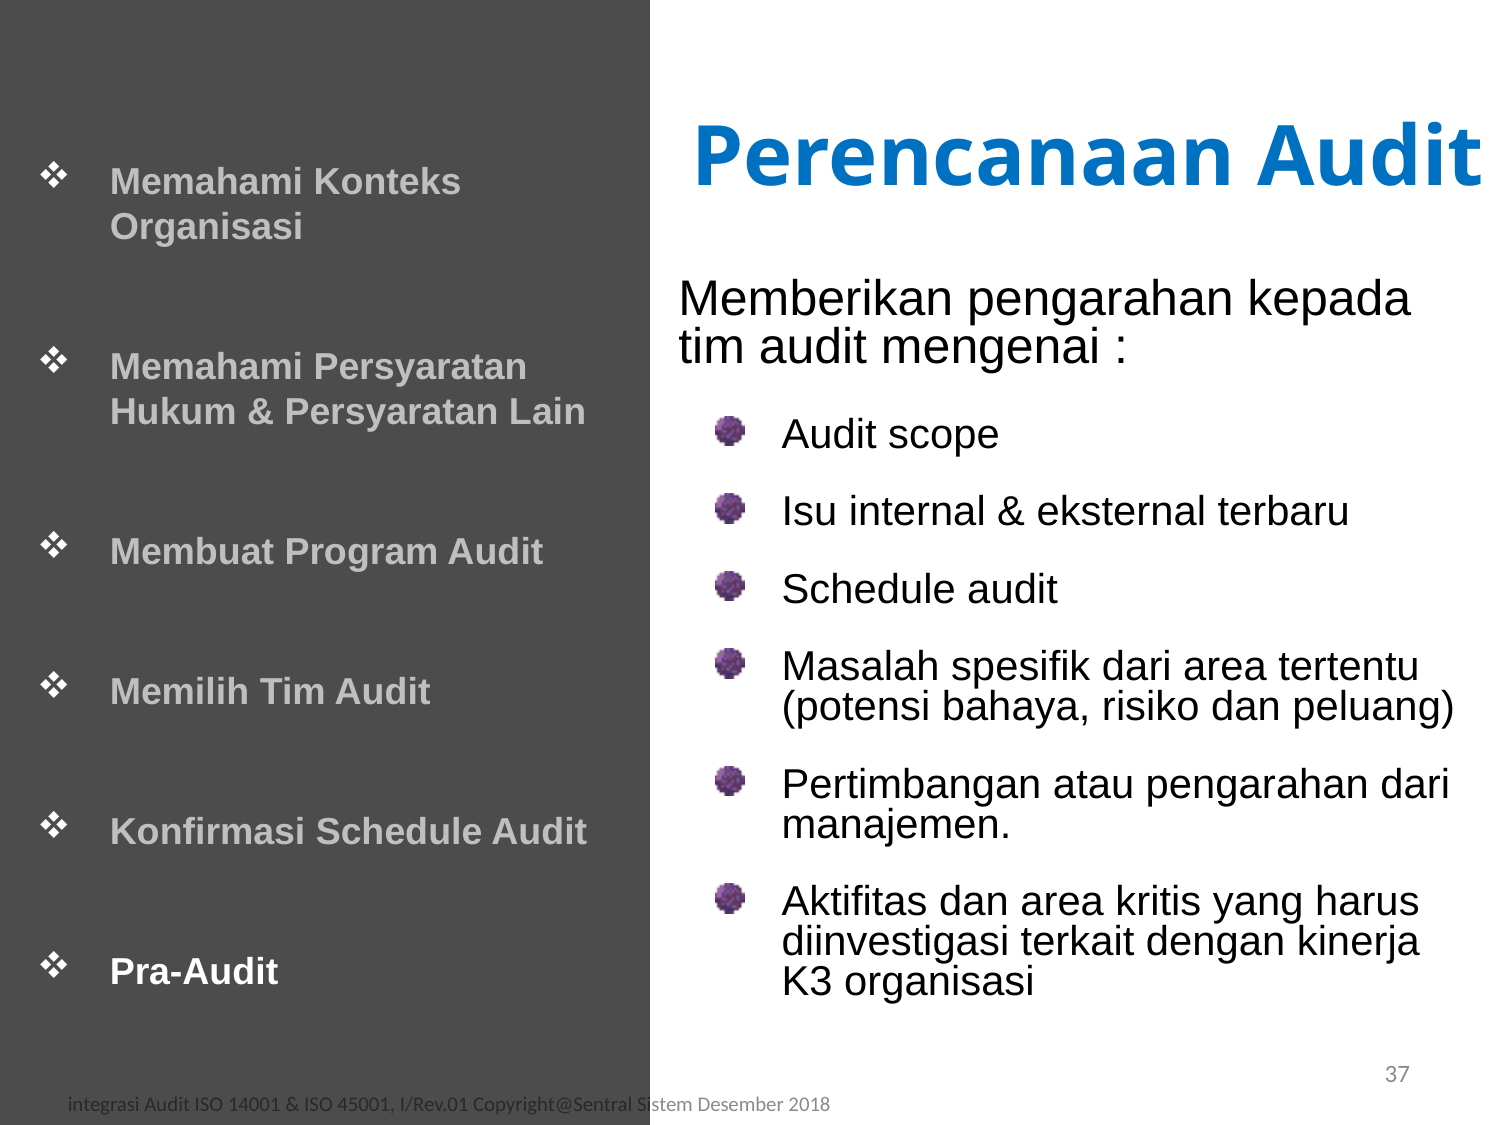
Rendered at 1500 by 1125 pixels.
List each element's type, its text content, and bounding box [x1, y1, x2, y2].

picture [715, 416, 745, 446]
picture [715, 493, 745, 524]
picture [715, 766, 745, 796]
text_box Perencanaan Audit [676, 94, 1500, 210]
footer integrasi Audit ISO 14001 & ISO 45001, I/Rev.01 Copyright@Sentral Sistem Desember 2018 [0, 1072, 900, 1125]
picture [715, 648, 745, 679]
text_box Memberikan pengarahan kepada tim audit mengenai : Audit scope Isu internal & eksternal terbaru Schedule audit Masalah spesifik dari area tertentu (potensi bahaya, risiko dan peluang) Pertimbangan atau pengarahan dari manajemen. Aktifitas dan area kritis yang harus diinvestigasi terkait dengan kinerja K3 organisasi [663, 269, 1476, 1120]
picture [715, 883, 745, 914]
text_box [0, 0, 652, 1072]
slide_number 37 [1074, 1042, 1425, 1103]
picture [715, 571, 745, 601]
text_box Memahami Konteks Organisasi Memahami Persyaratan Hukum & Persyaratan Lain Membuat Program Audit Memilih Tim Audit Konfirmasi Schedule Audit Pra-Audit [12, 149, 613, 1050]
